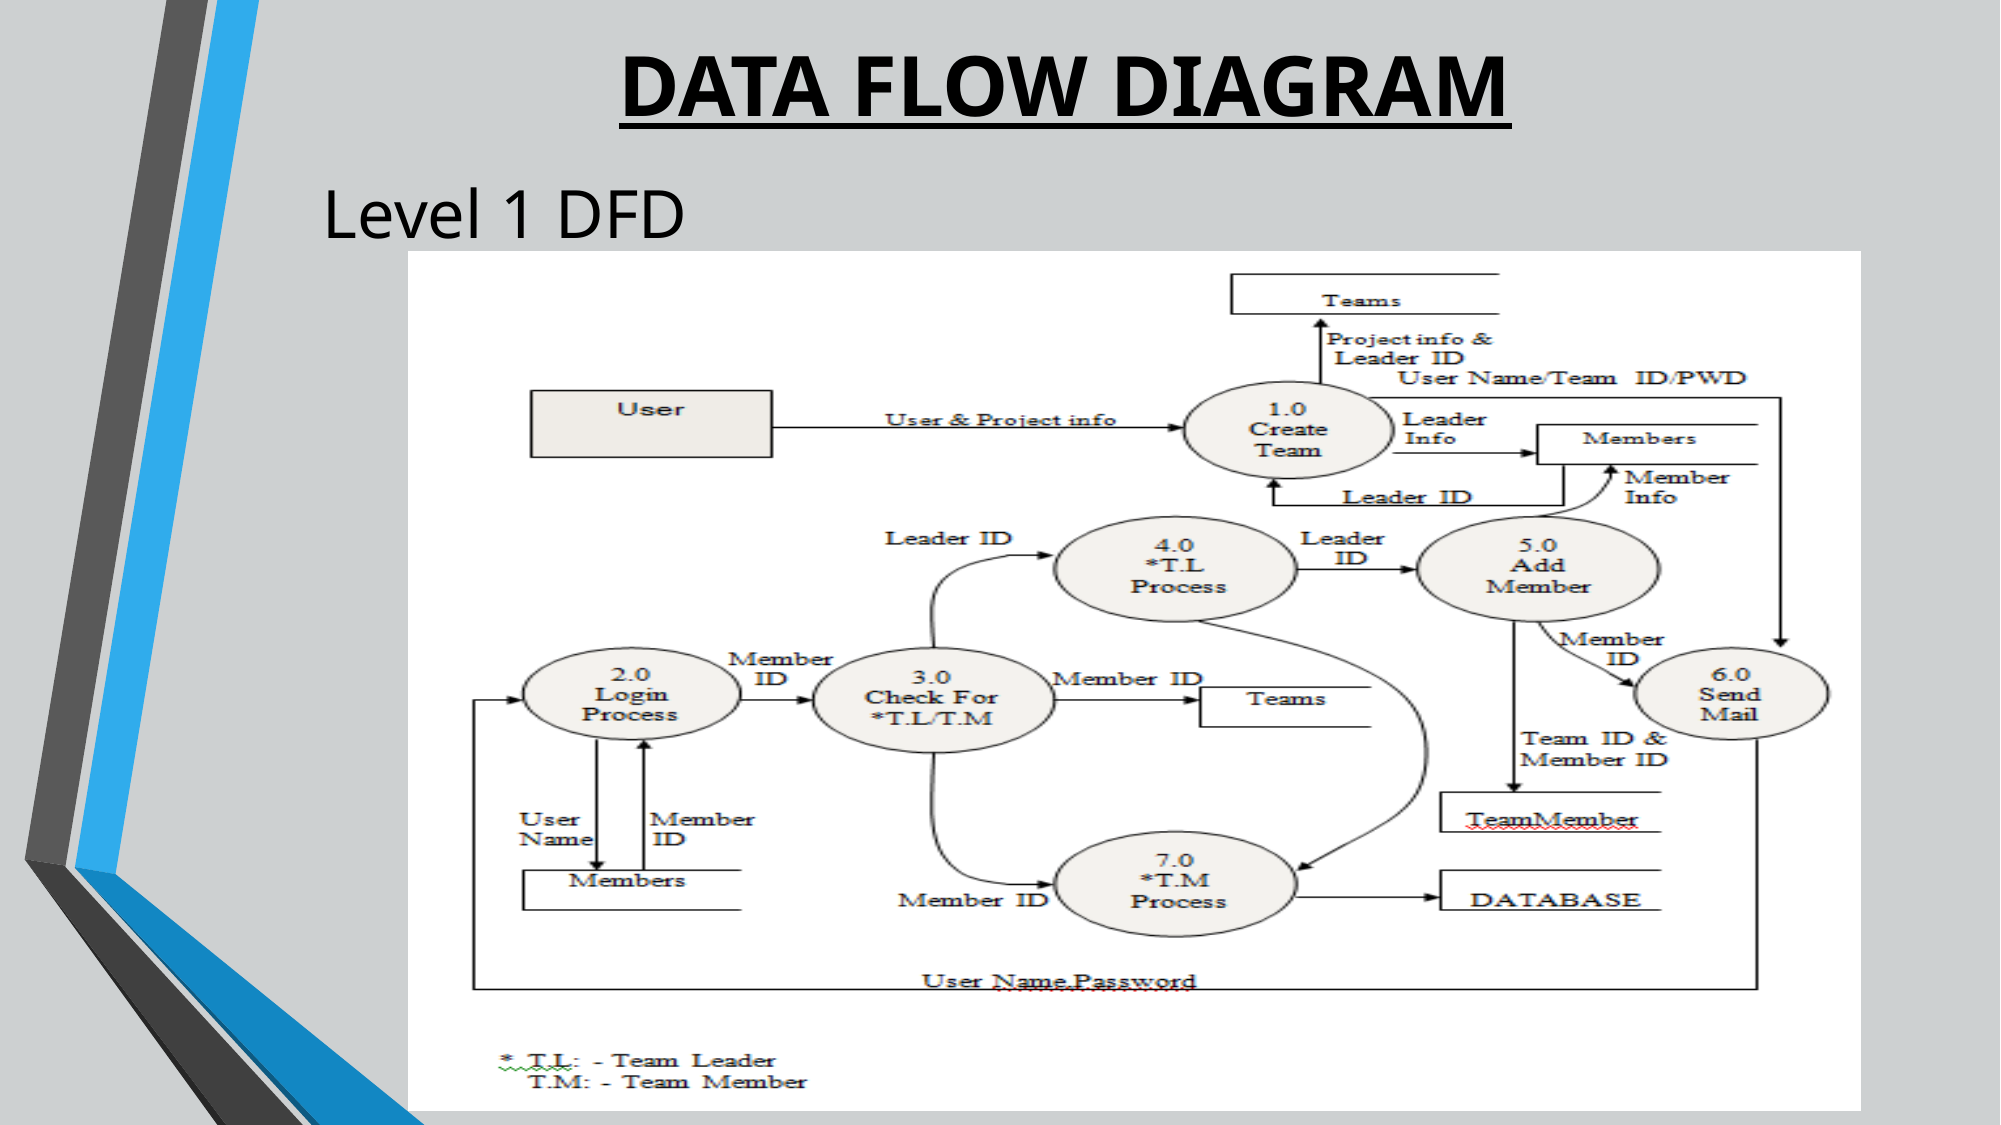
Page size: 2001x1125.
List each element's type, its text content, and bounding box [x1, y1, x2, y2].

picture [408, 251, 1861, 1112]
text_box Level 1 DFD [288, 164, 1553, 260]
title DATA FLOW DIAGRAM [243, 35, 1887, 132]
